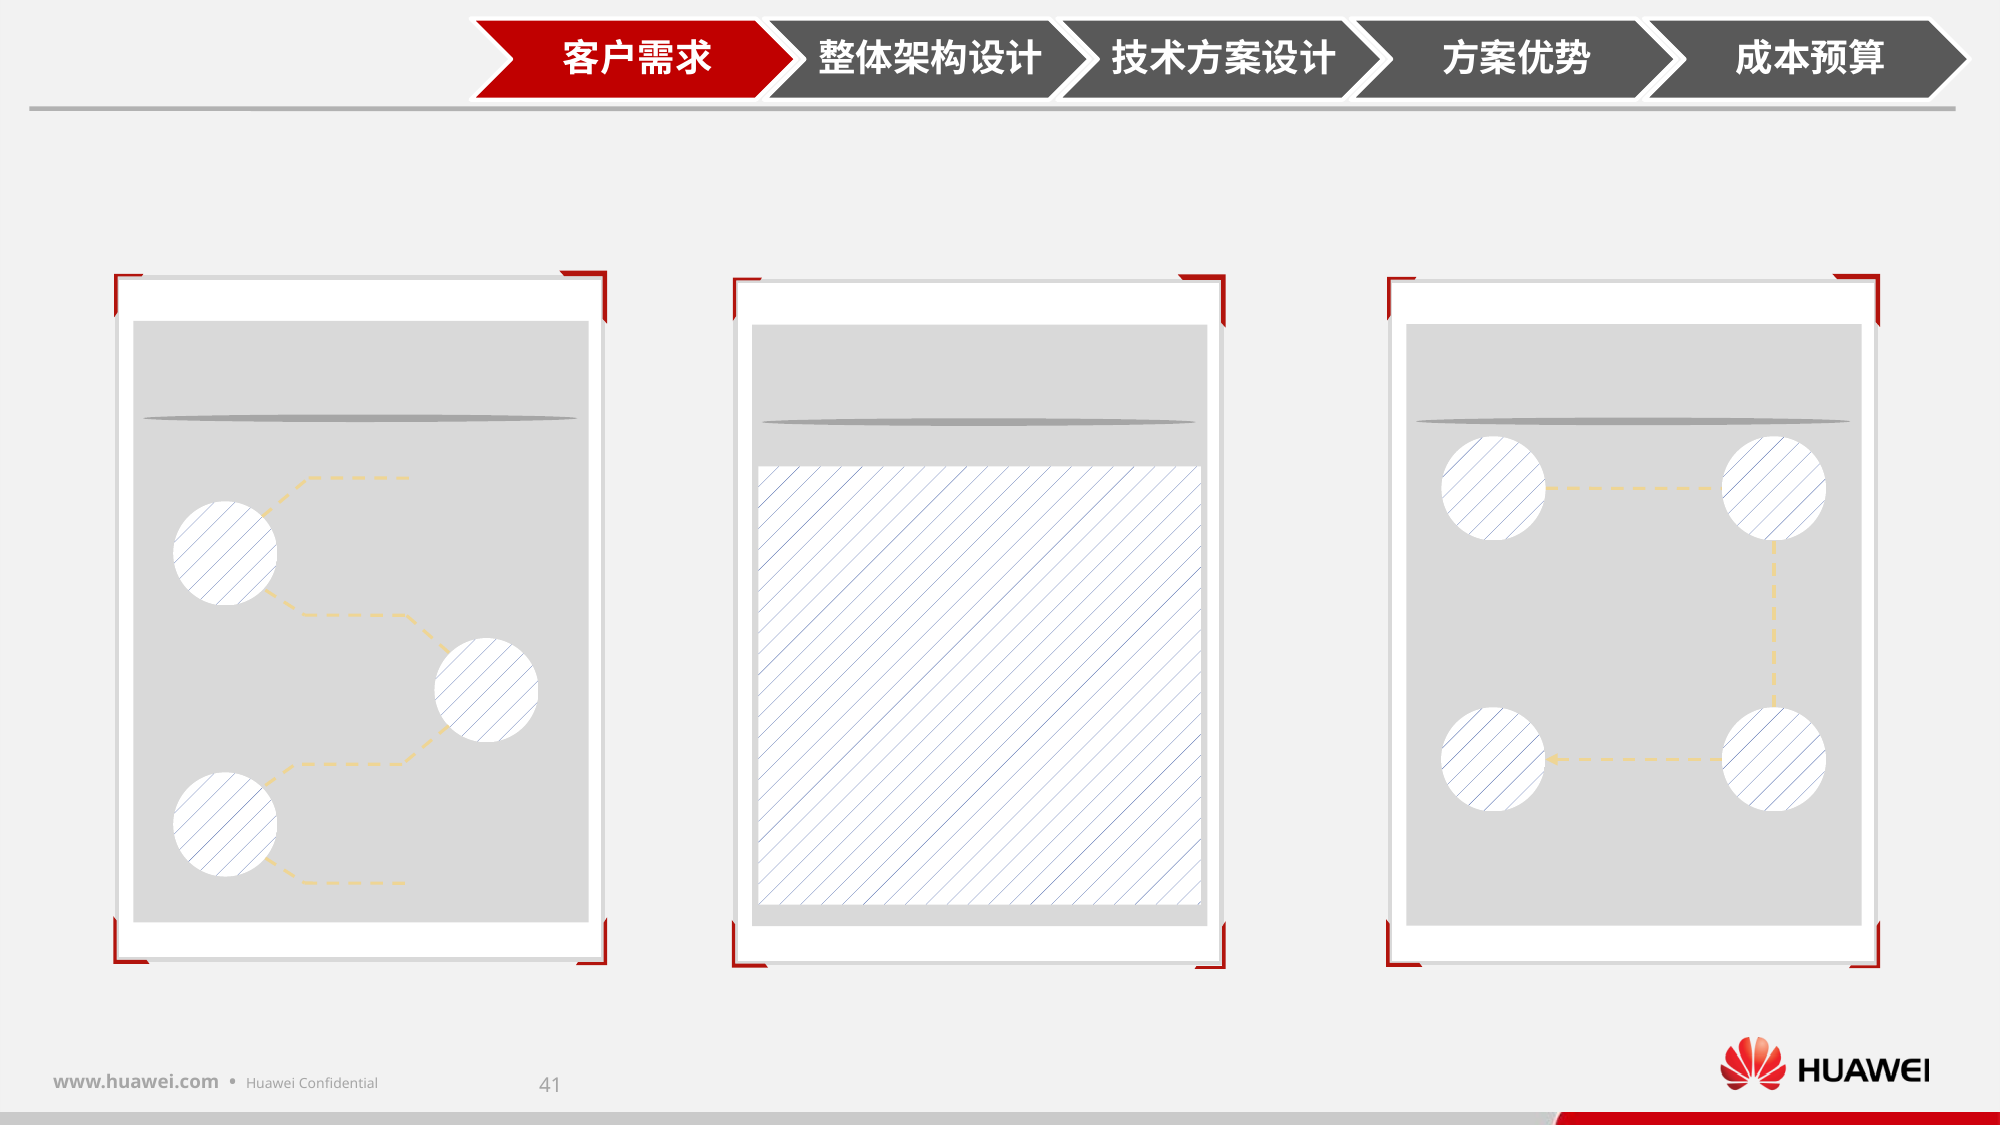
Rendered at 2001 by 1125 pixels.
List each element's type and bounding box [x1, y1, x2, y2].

picture [0, 1112, 2000, 1125]
text_box [469, 18, 1971, 100]
text_box [731, 274, 1226, 970]
text_box [1385, 273, 1881, 969]
text_box [113, 270, 608, 966]
picture [1720, 1037, 1929, 1093]
